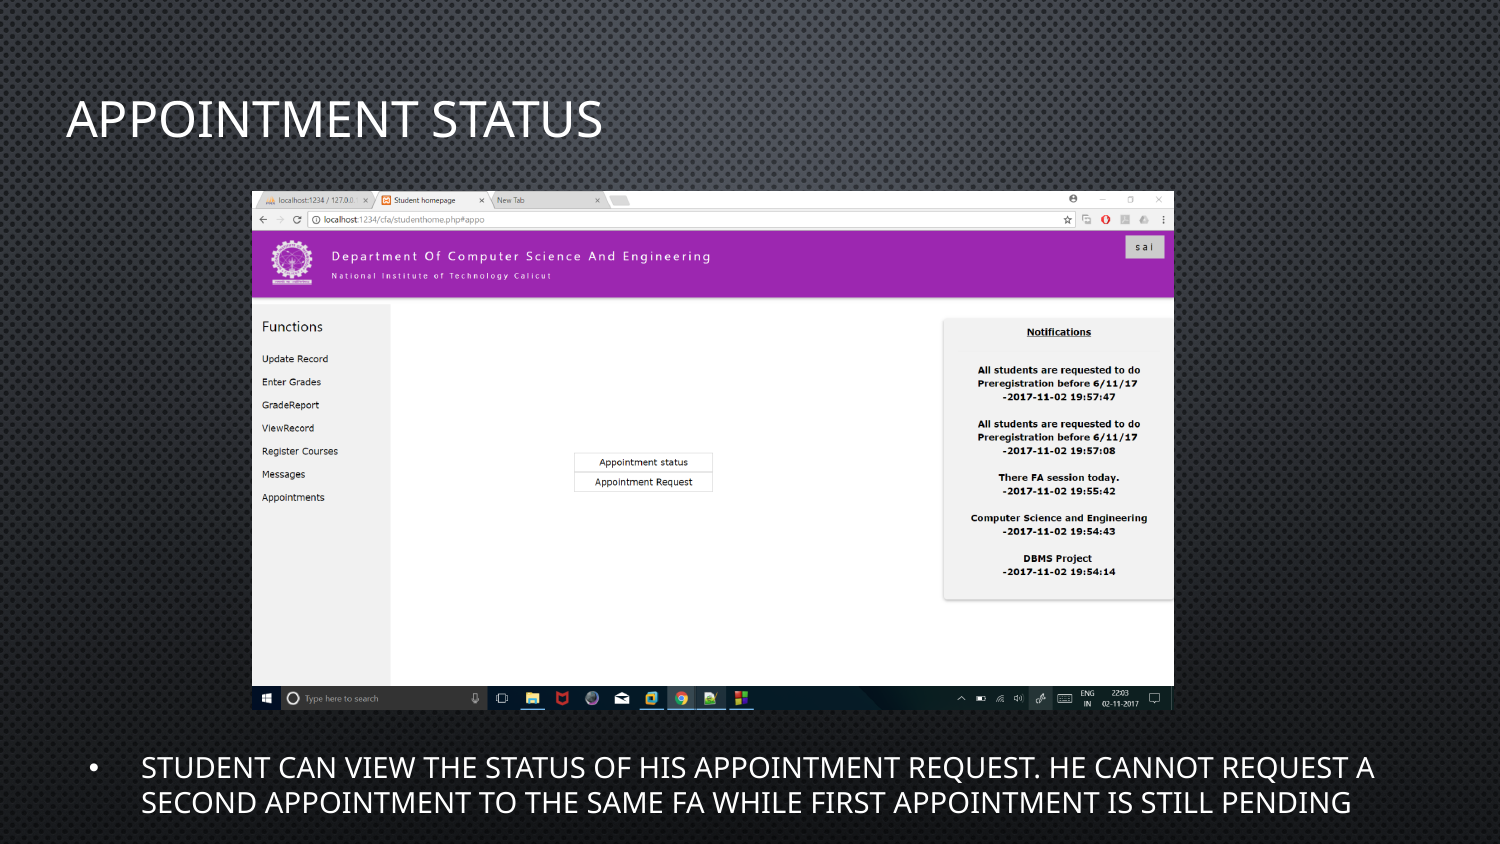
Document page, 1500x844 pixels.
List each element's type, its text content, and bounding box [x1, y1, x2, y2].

title Appointment Status [51, 72, 1449, 167]
list Student can view the status of his appointment request. He cannot request a second appointment to the same FA while first appointment is still pending [51, 734, 1449, 829]
picture [252, 191, 1174, 710]
